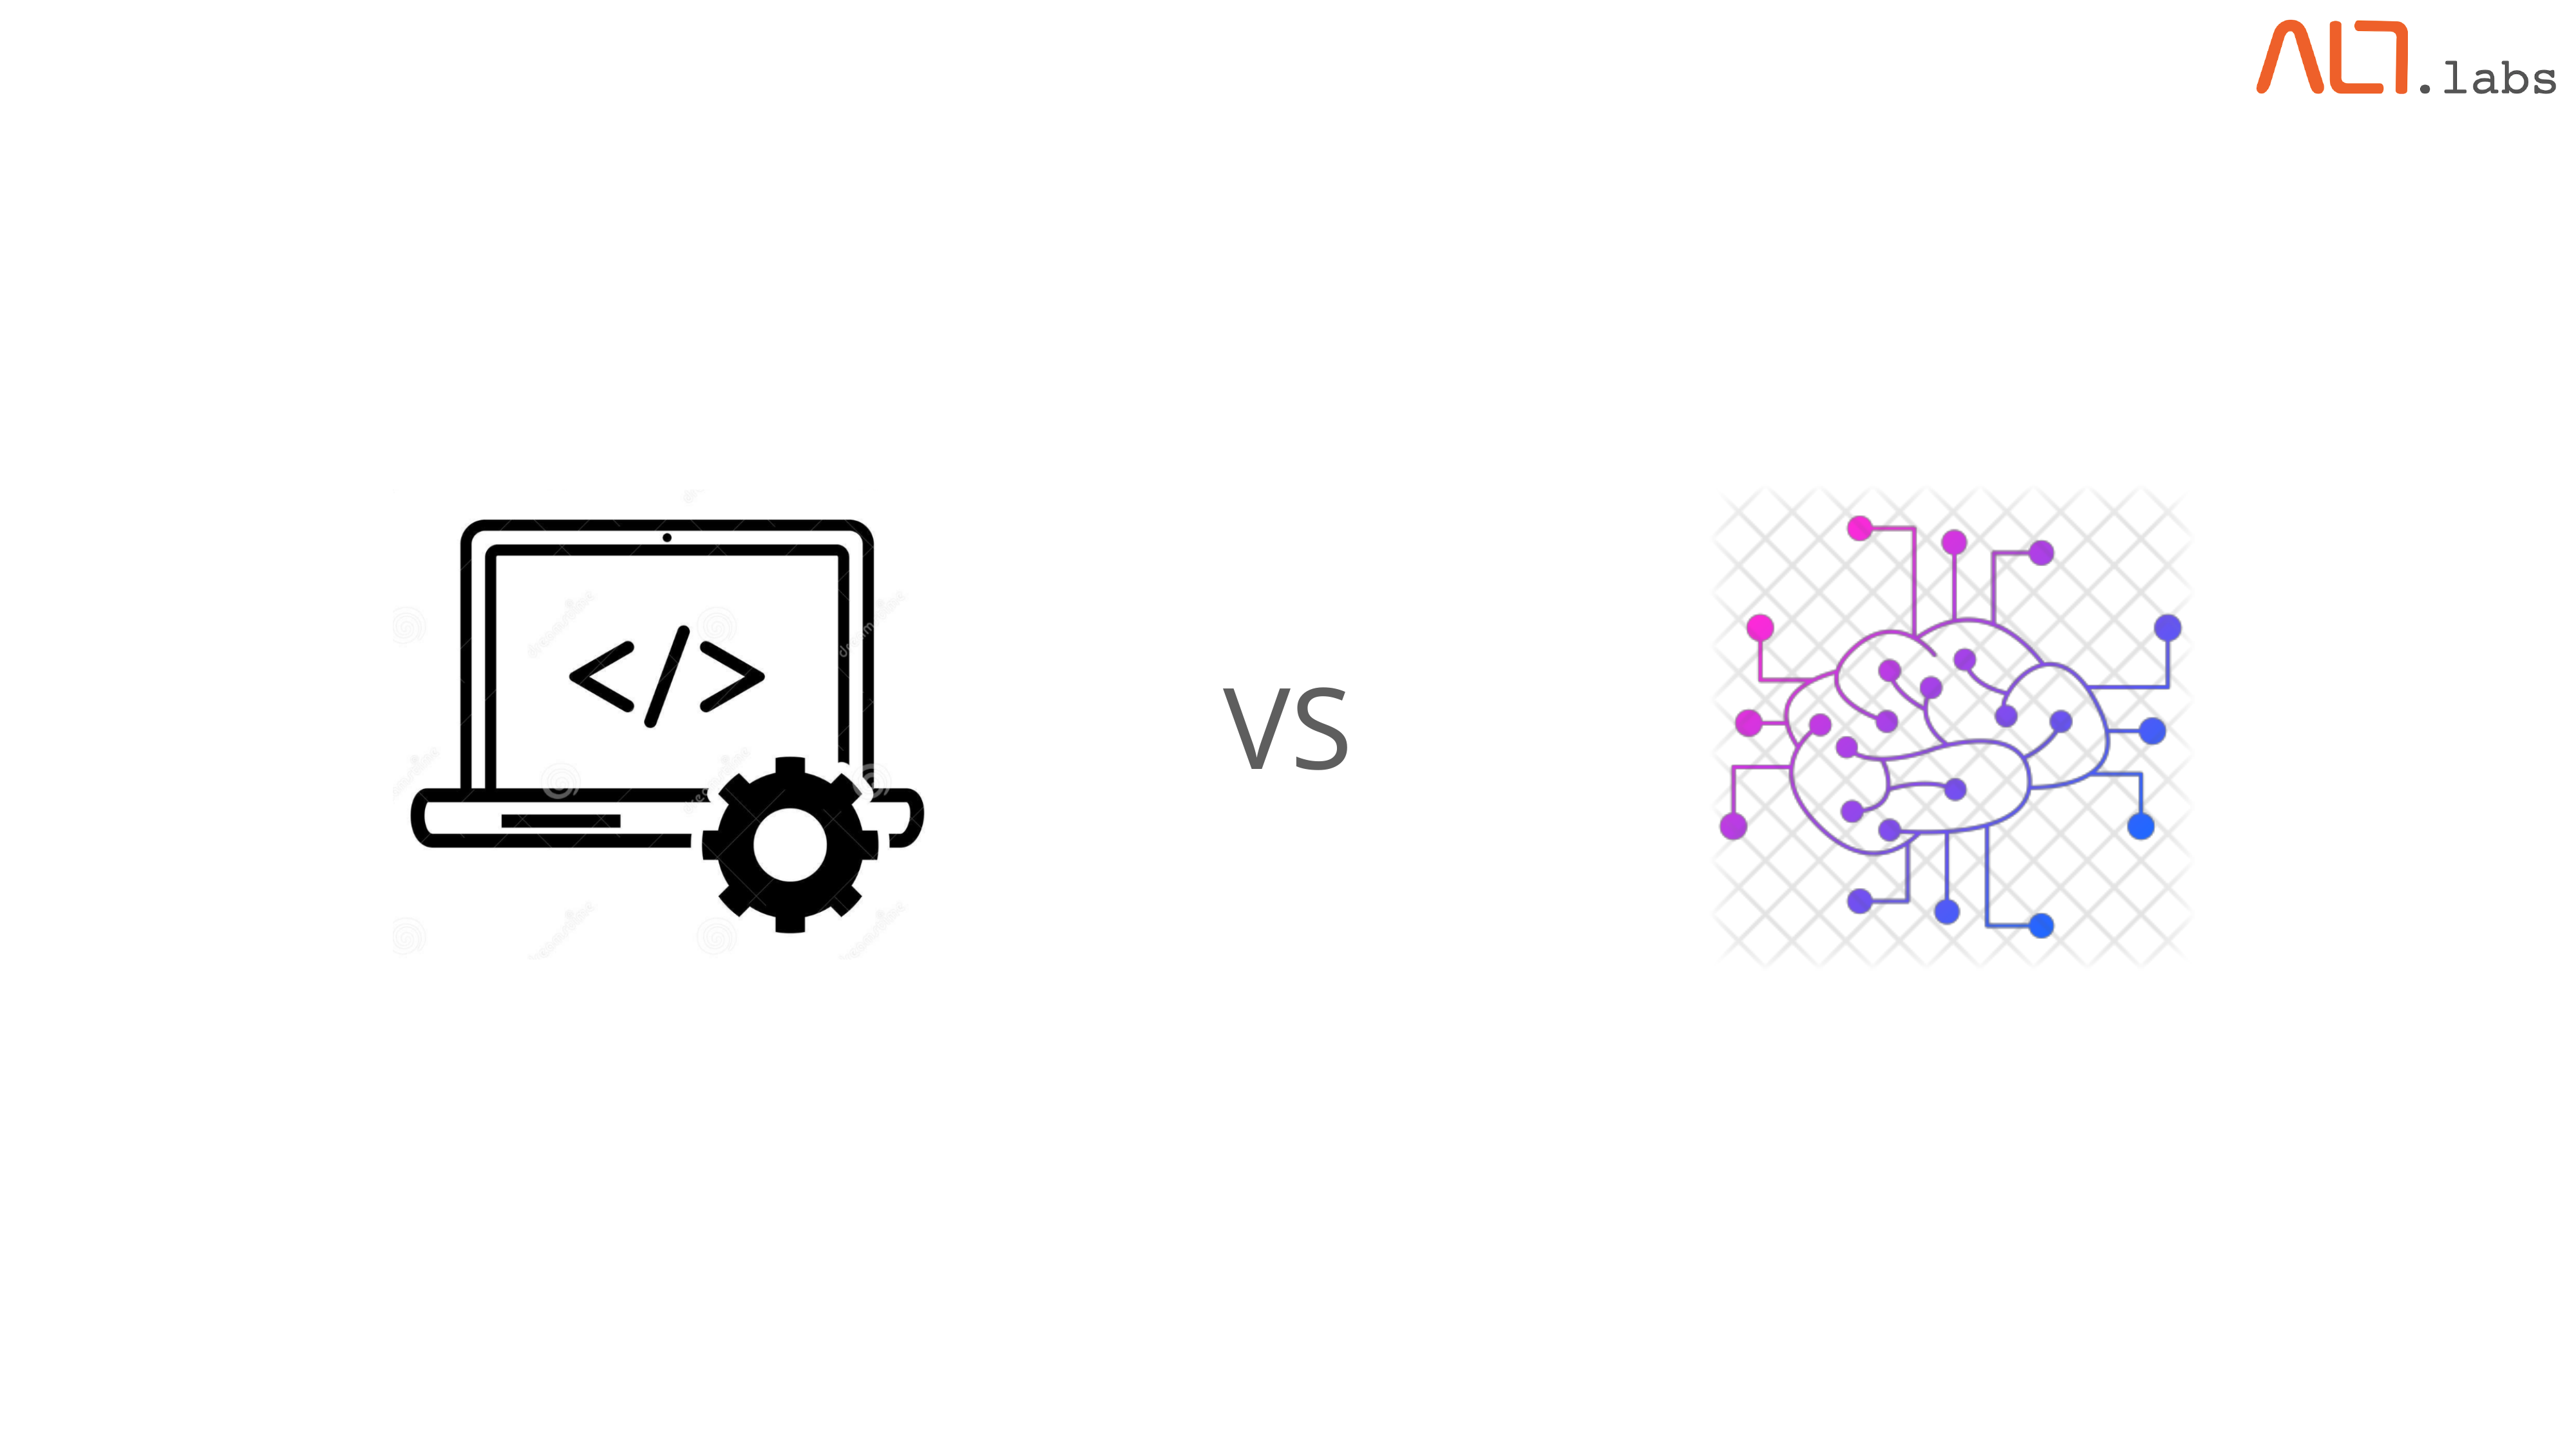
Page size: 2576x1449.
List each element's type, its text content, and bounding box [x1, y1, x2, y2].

picture [1707, 484, 2195, 971]
picture [2242, 9, 2567, 102]
picture [393, 489, 967, 960]
text_box VS [1217, 651, 1358, 797]
